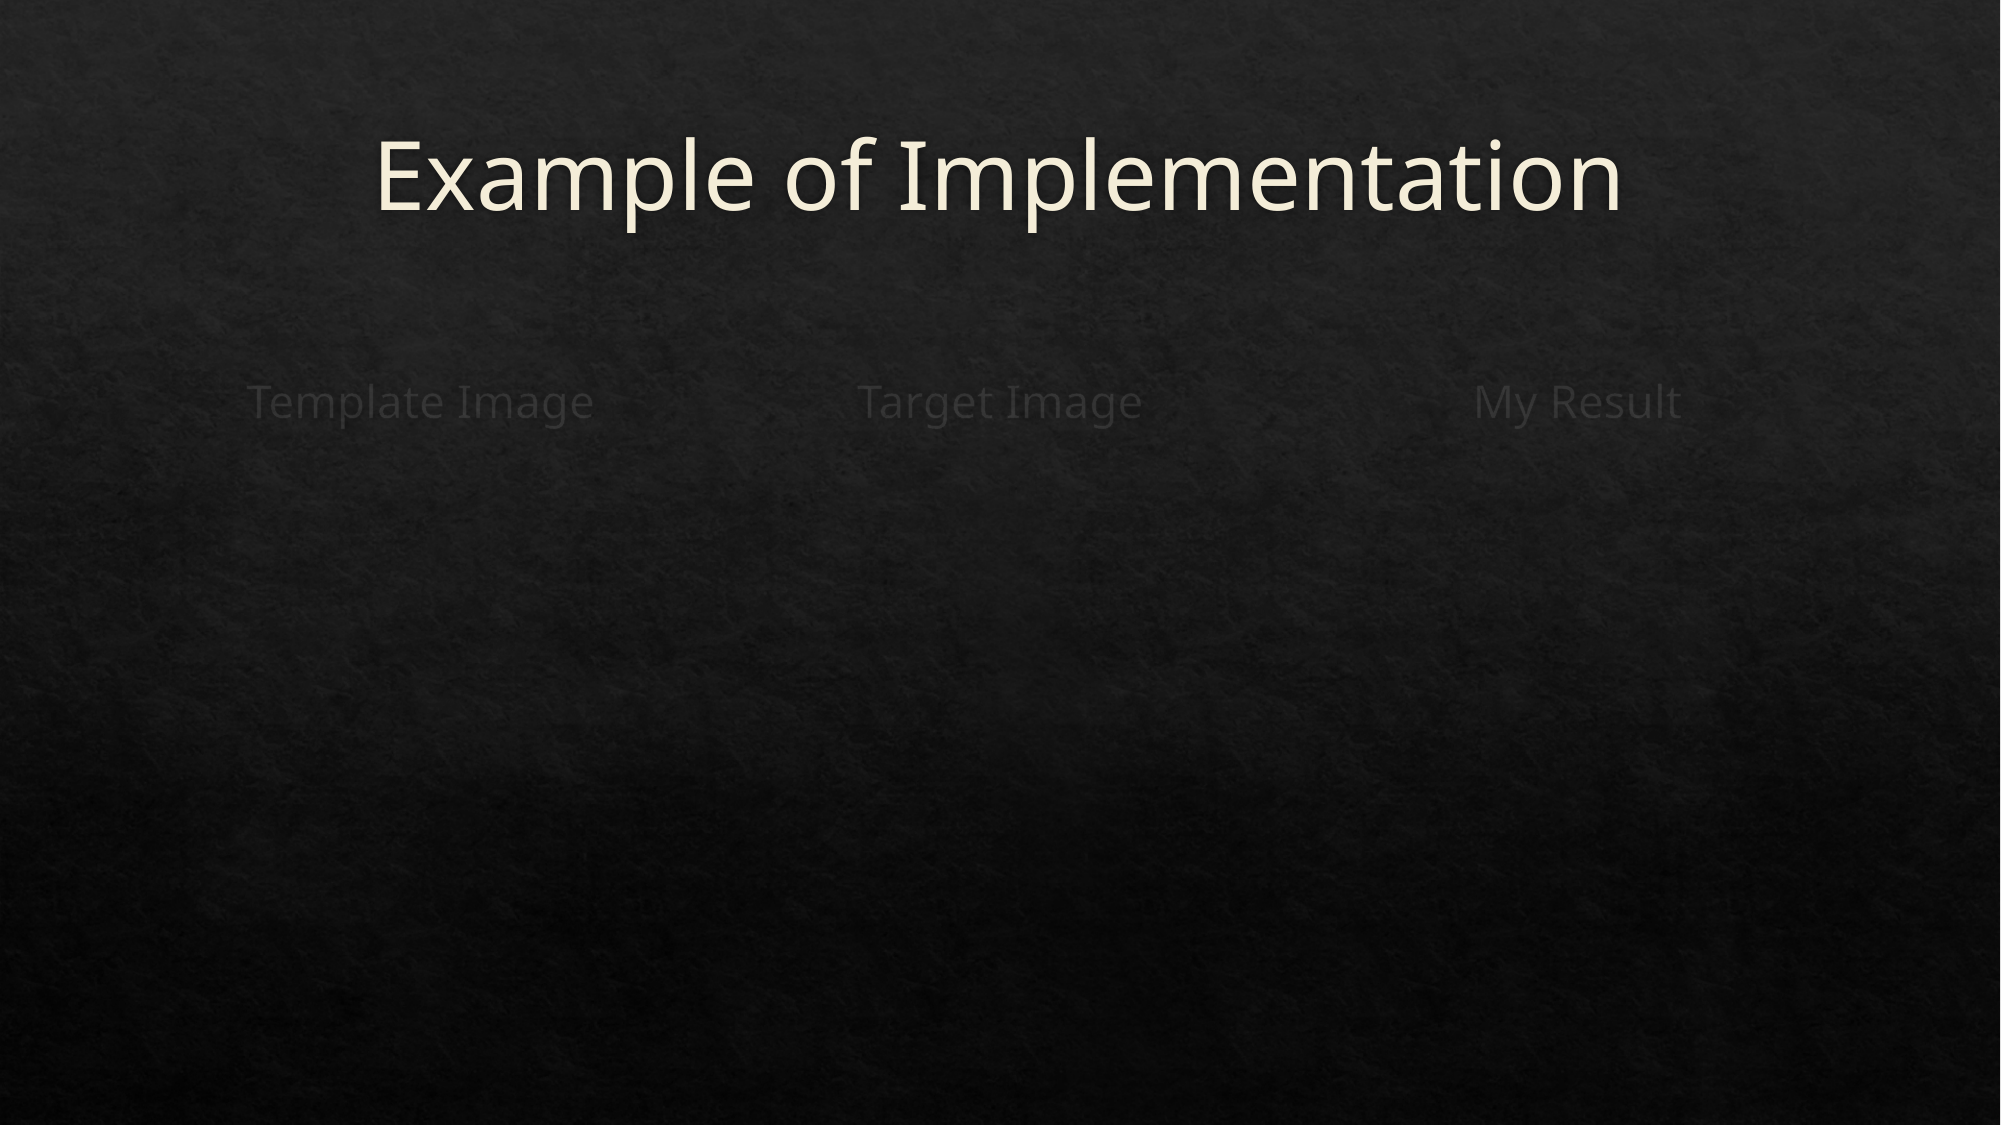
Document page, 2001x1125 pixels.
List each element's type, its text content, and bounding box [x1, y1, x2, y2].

title Example of Implementation [149, 99, 1849, 260]
list Target Image [729, 309, 1271, 435]
list Template Image [149, 309, 692, 435]
list My Result [1306, 309, 1849, 435]
